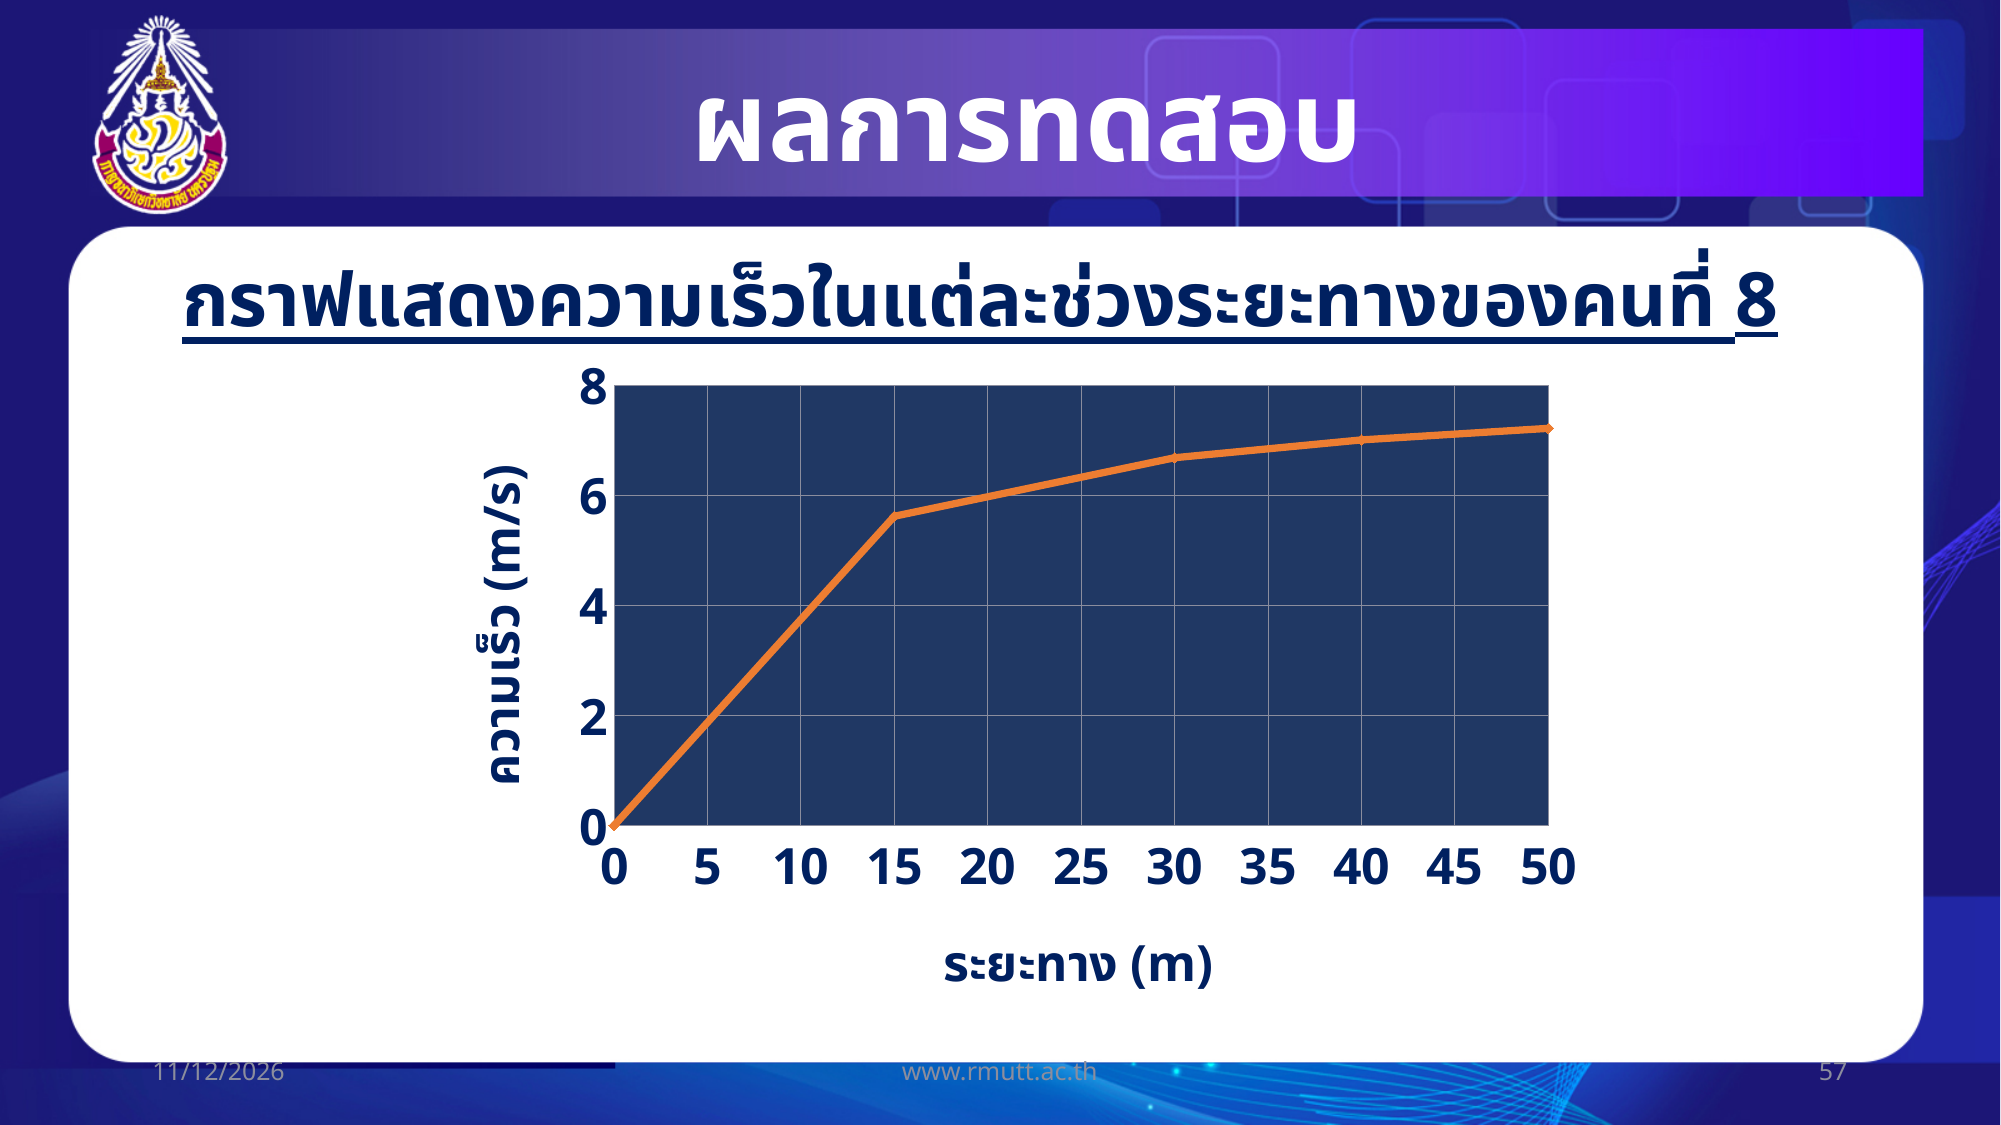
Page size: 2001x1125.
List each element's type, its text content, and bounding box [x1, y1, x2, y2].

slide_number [137, 1043, 588, 1103]
slide_number 57 [1412, 1043, 1863, 1103]
chart [424, 337, 1601, 1043]
title ผลการทดสอบ [150, 16, 1875, 234]
list กราฟแสดงความเร็วในแต่ละช่วงระยะทางของคนที่ 8 [97, 254, 1863, 1043]
picture [0, 0, 2001, 1125]
footer www.rmutt.ac.th [662, 1043, 1338, 1103]
